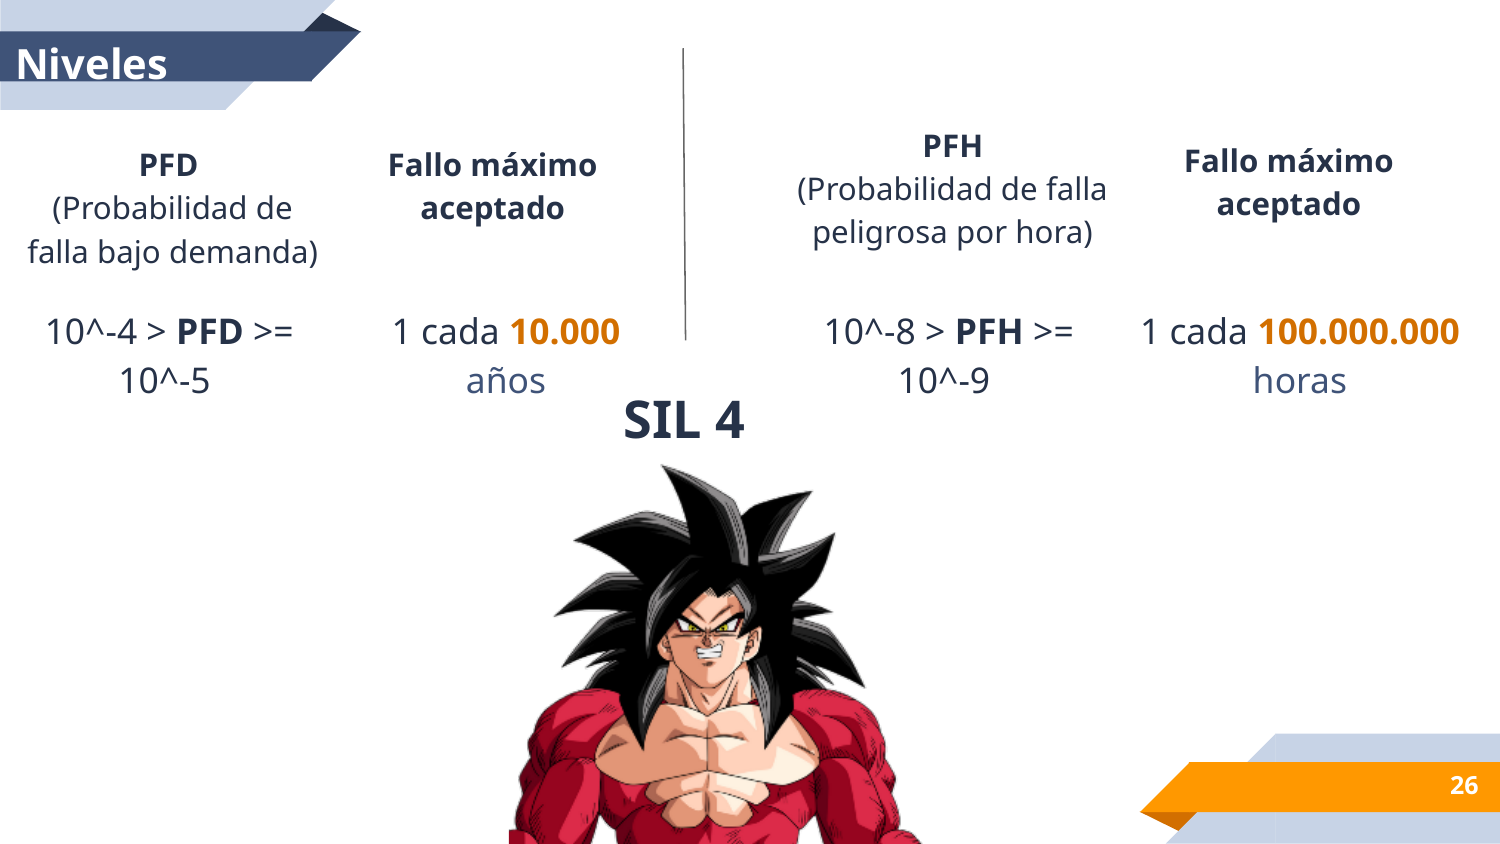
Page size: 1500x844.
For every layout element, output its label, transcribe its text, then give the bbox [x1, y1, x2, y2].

slide_number ‹#› [1249, 760, 1494, 813]
list SIL 4 [539, 355, 830, 462]
picture [508, 463, 924, 844]
text_box 10^-4 > PFD >= 10^-5 [0, 287, 330, 416]
title Niveles [0, 0, 303, 126]
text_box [682, 48, 686, 341]
text_box 1 cada 100.000.000 horas [1099, 287, 1500, 416]
text_box 1 cada 10.000 años [344, 287, 668, 416]
text_box PFH (Probabilidad de falla peligrosa por hora) [779, 105, 1127, 265]
list Fallo máximo aceptado [1144, 121, 1434, 236]
text_box 10^-8 > PFH >= 10^-9 [779, 287, 1099, 416]
list Fallo máximo aceptado [347, 125, 638, 241]
list PFD (Probabilidad de falla bajo demanda) [11, 147, 335, 262]
